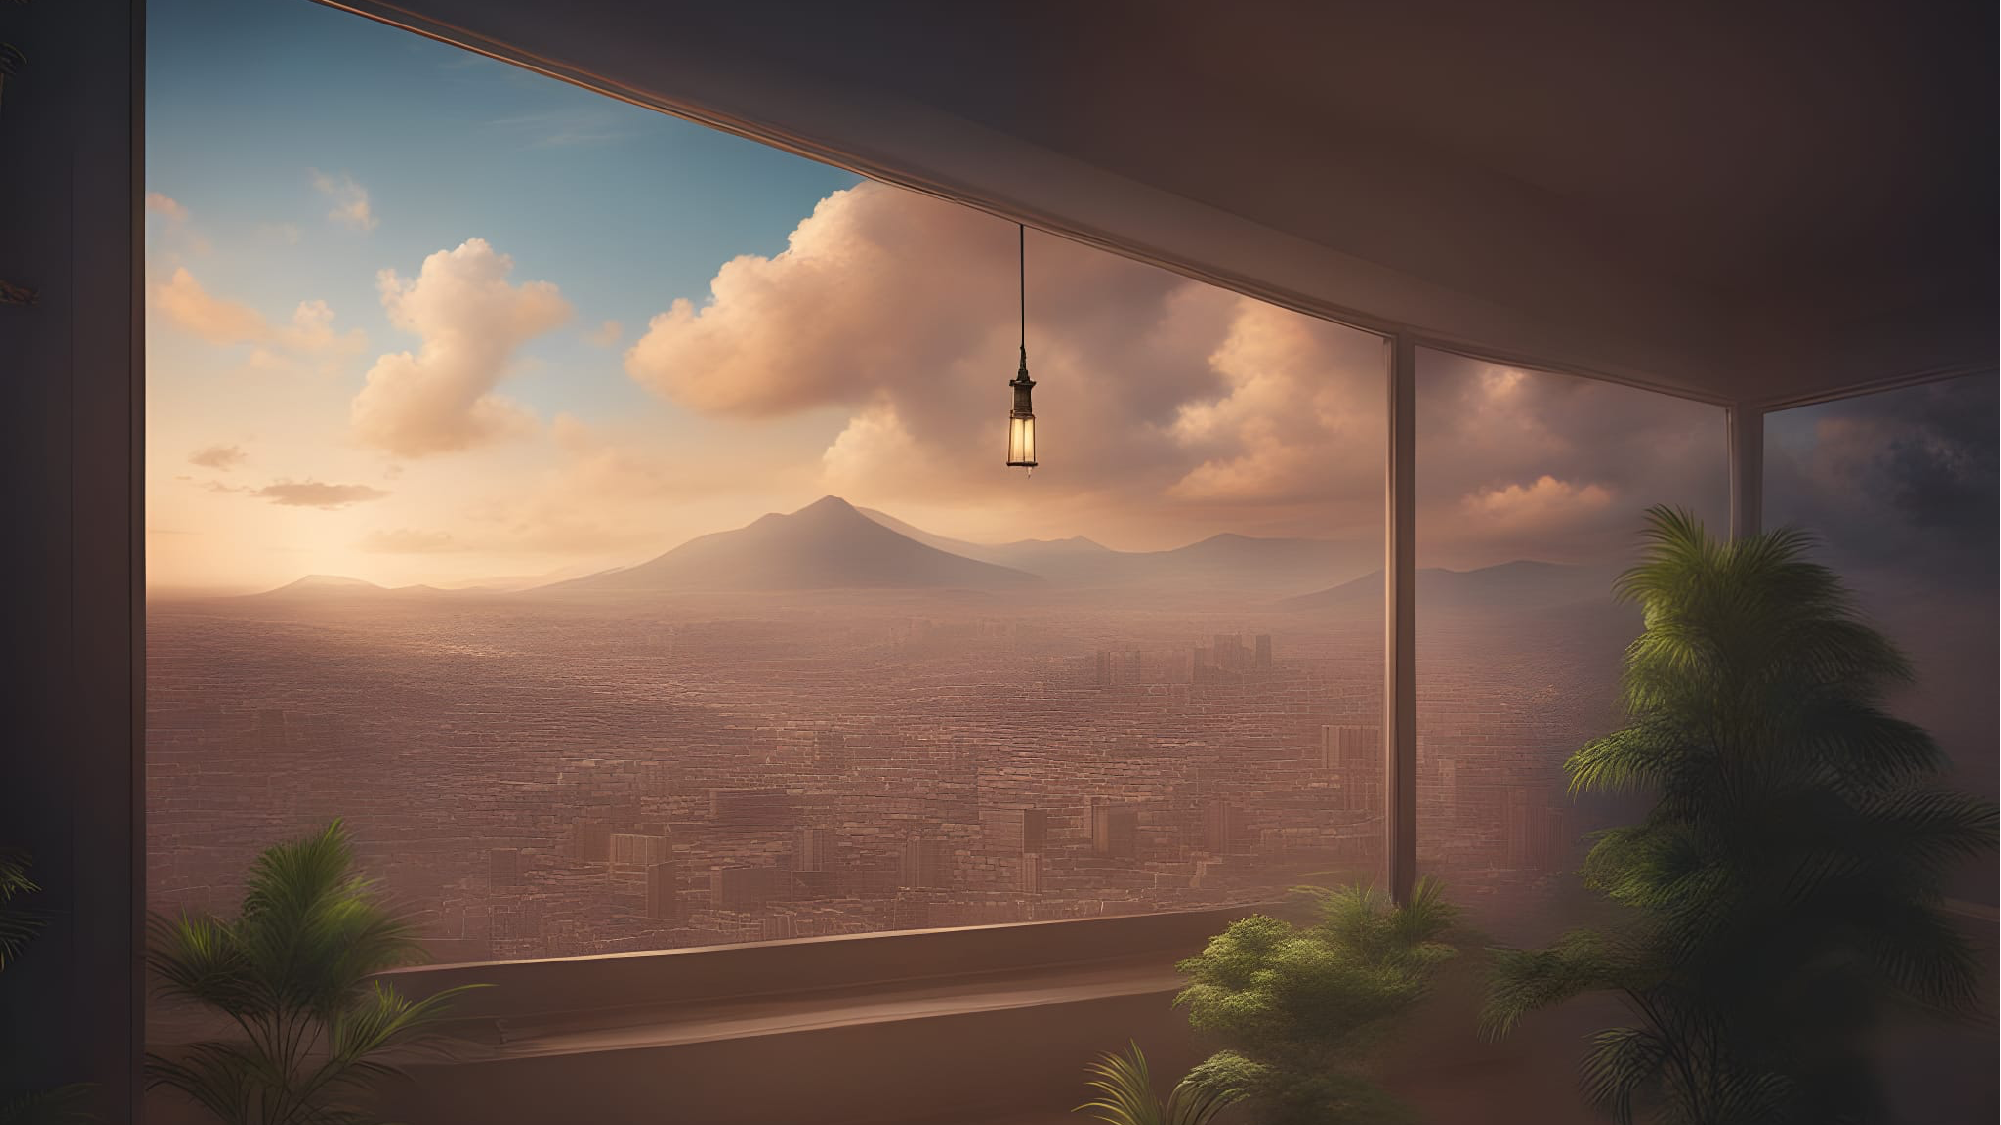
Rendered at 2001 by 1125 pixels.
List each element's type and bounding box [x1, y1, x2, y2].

list [0, 0, 2000, 1125]
